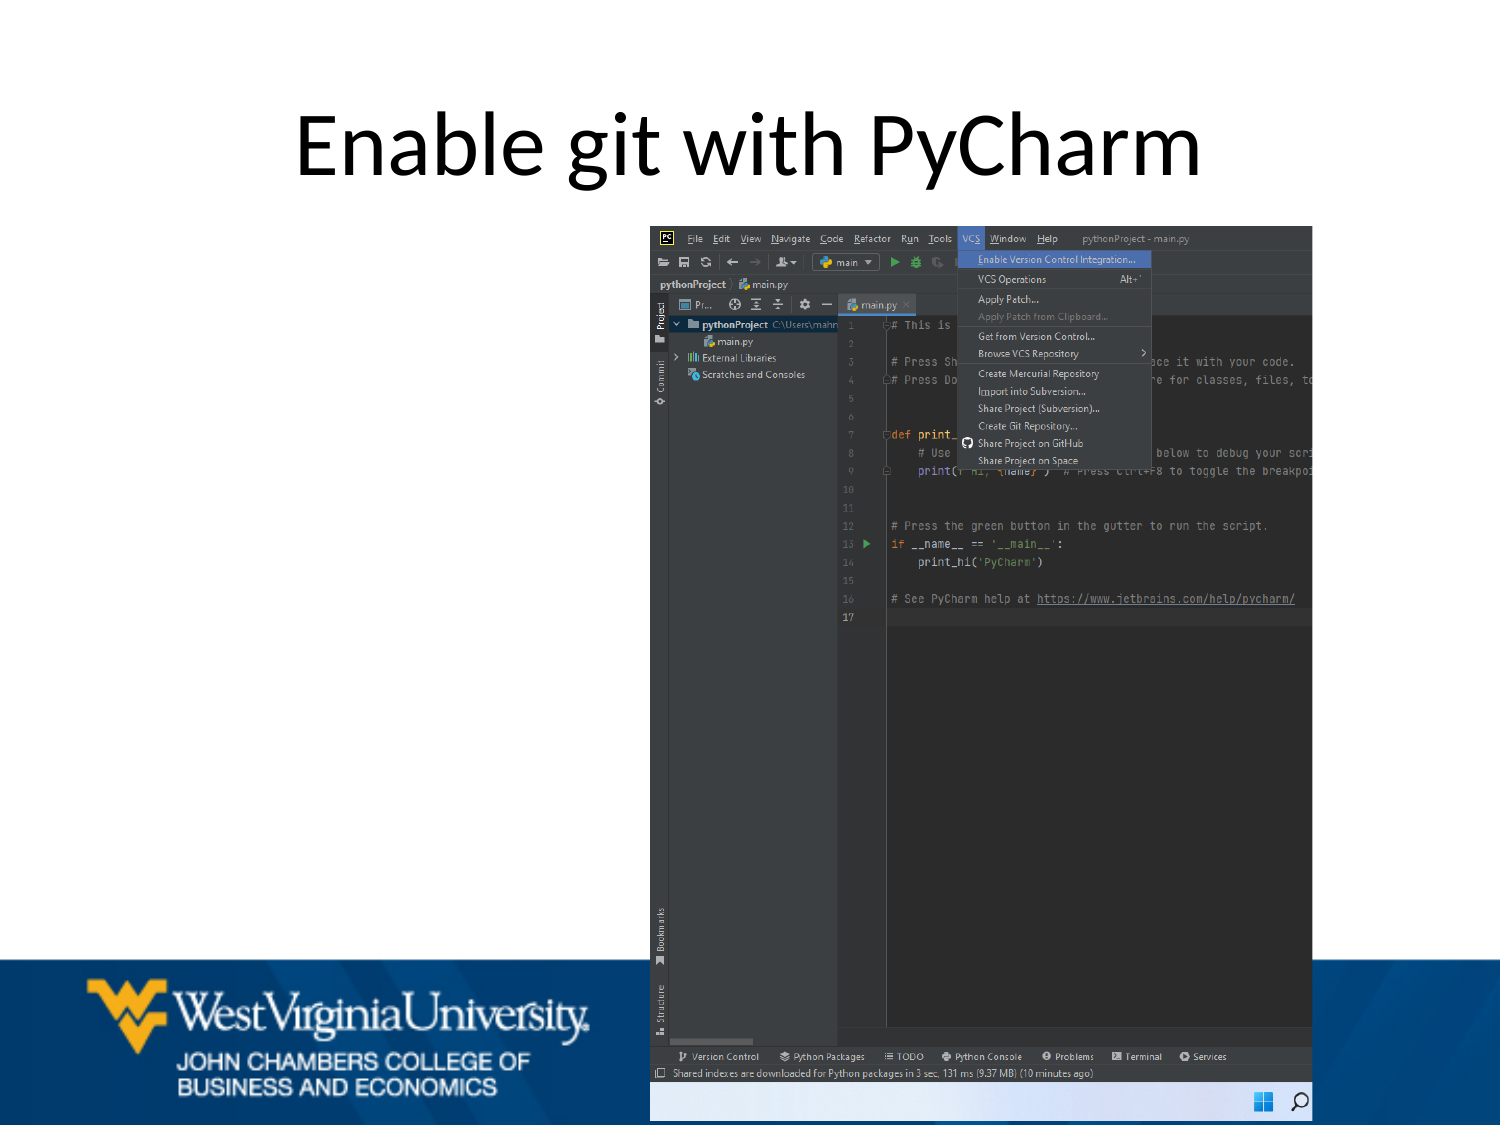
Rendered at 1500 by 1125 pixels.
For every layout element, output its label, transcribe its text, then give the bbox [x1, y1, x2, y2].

picture [0, 0, 1500, 1125]
title Enable git with PyCharm [75, 45, 1425, 233]
